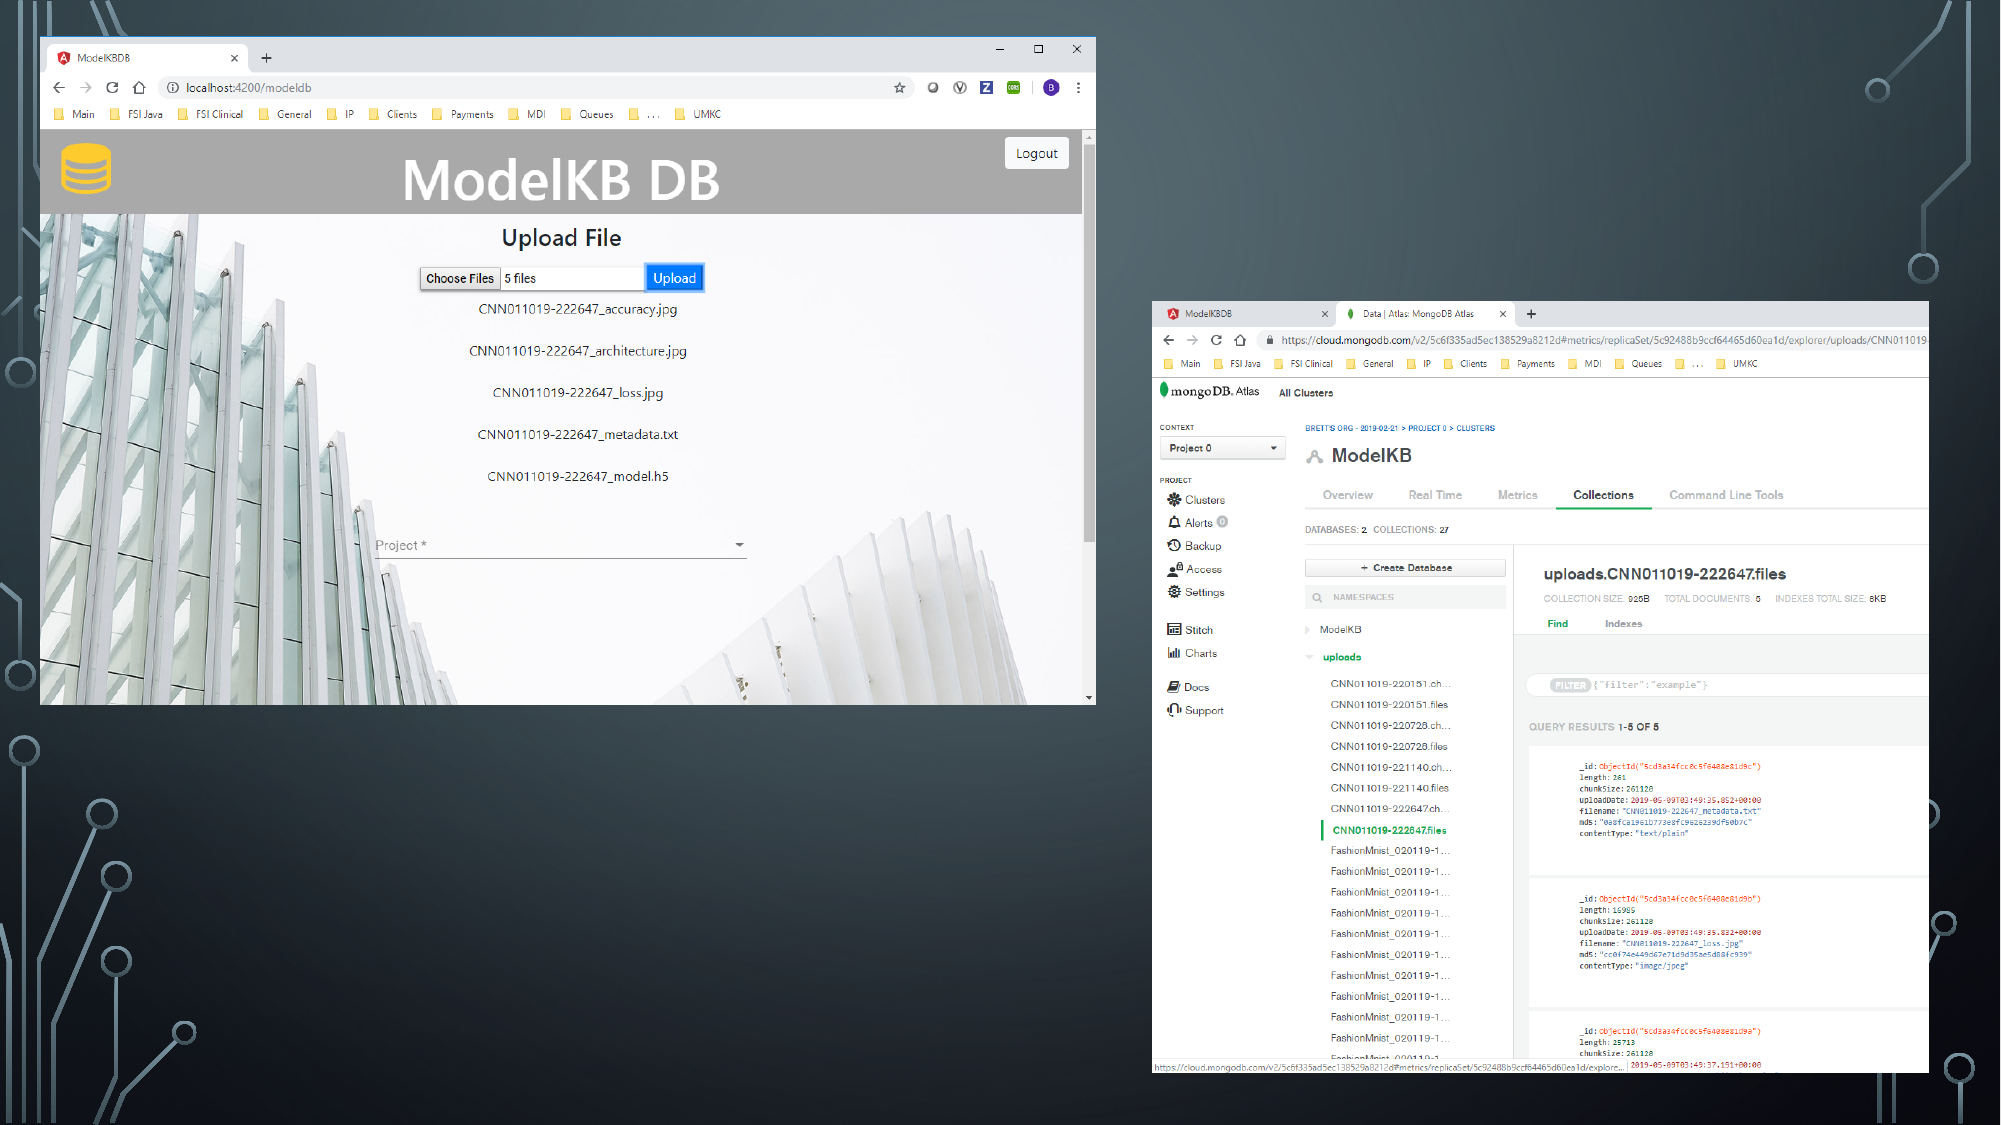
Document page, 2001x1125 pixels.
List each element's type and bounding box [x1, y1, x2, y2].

picture [1152, 300, 1930, 1073]
picture [40, 36, 1096, 706]
